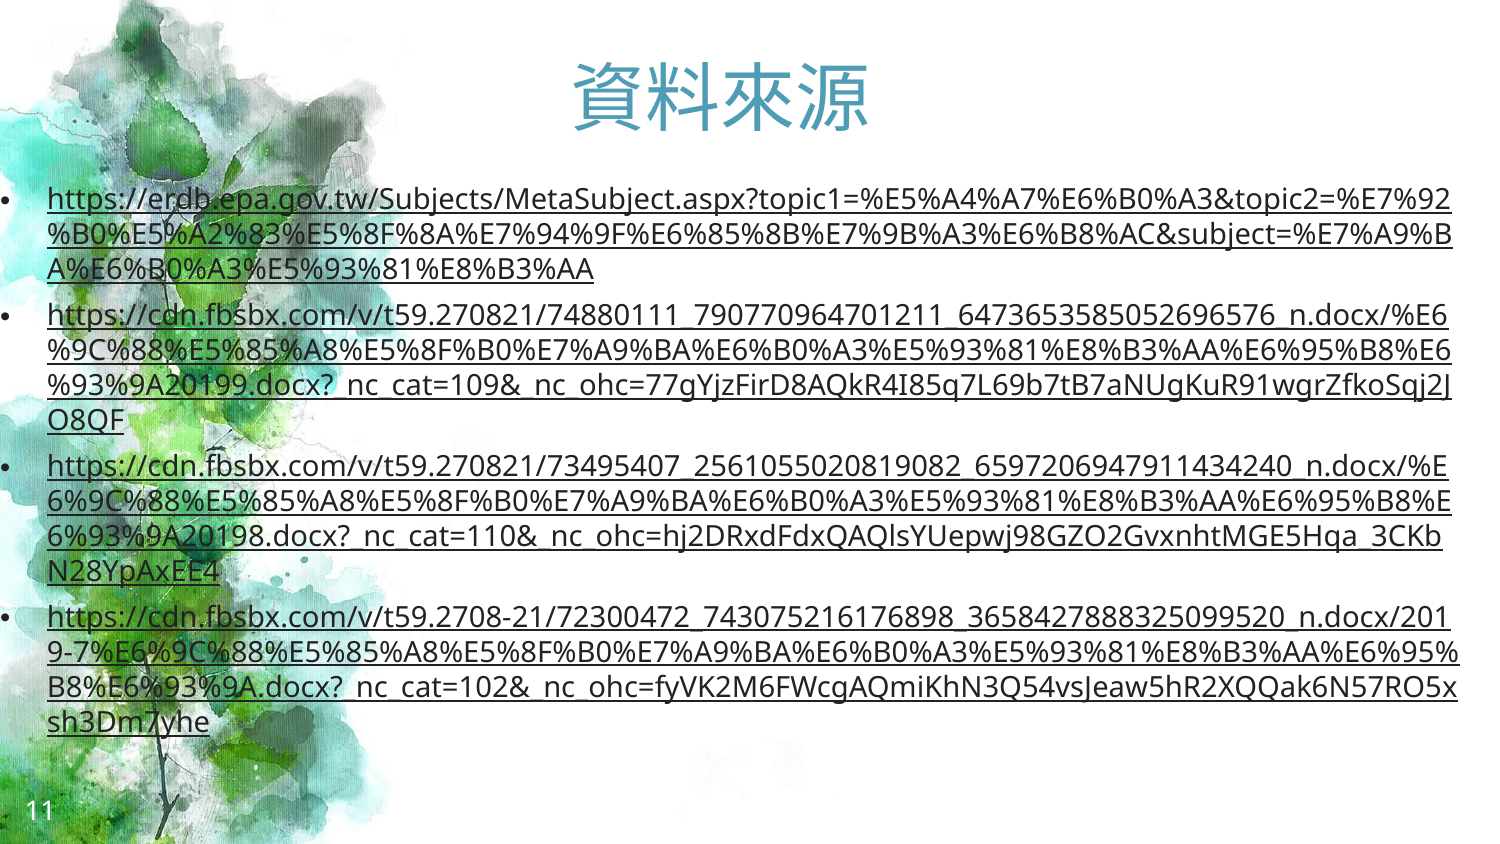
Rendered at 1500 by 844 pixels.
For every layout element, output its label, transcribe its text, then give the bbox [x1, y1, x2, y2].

slide_number 11 [24, 779, 115, 844]
list https://erdb.epa.gov.tw/Subjects/MetaSubject.aspx?topic1=%E5%A4%A7%E6%B0%A3&topic2=%E7%92%B0%E5%A2%83%E5%8F%8A%E7%94%9F%E6%85%8B%E7%9B%A3%E6%B8%AC&subject=%E7%A9%BA%E6%B0%A3%E5%93%81%E8%B3%AA https://cdn.fbsbx.com/v/t59.270821/74880111_790770964701211_6473653585052696576_n.docx/%E6%9C%88%E5%85%A8%E5%8F%B0%E7%A9%BA%E6%B0%A3%E5%93%81%E8%B3%AA%E6%95%B8%E6%93%9A20199.docx?_nc_cat=109&_nc_ohc=77gYjzFirD8AQkR4I85q7L69b7tB7aNUgKuR91wgrZfkoSqj2JO8QF https://cdn.fbsbx.com/v/t59.270821/73495407_2561055020819082_6597206947911434240_n.docx/%E6%9C%88%E5%85%A8%E5%8F%B0%E7%A9%BA%E6%B0%A3%E5%93%81%E8%B3%AA%E6%95%B8%E6%93%9A20198.docx?_nc_cat=110&_nc_ohc=hj2DRxdFdxQAQlsYUepwj98GZO2GvxnhtMGE5Hqa_3CKbN28YpAxEE4 https://cdn.fbsbx.com/v/t59.2708-21/72300472_743075216176898_3658427888325099520_n.docx/2019-7%E6%9C%88%E5%85%A8%E5%8F%B0%E7%A9%BA%E6%B0%A3%E5%93%81%E8%B3%AA%E6%95%B8%E6%93%9A.docx?_nc_cat=102&_nc_ohc=fyVK2M6FWcgAQmiKhN3Q54vsJeaw5hR2XQQak6N57RO5xsh3Dm7yhe [0, 174, 1461, 650]
text_box [468, 696, 1425, 785]
picture [0, 0, 1500, 844]
title 資料來源 [570, 0, 890, 141]
